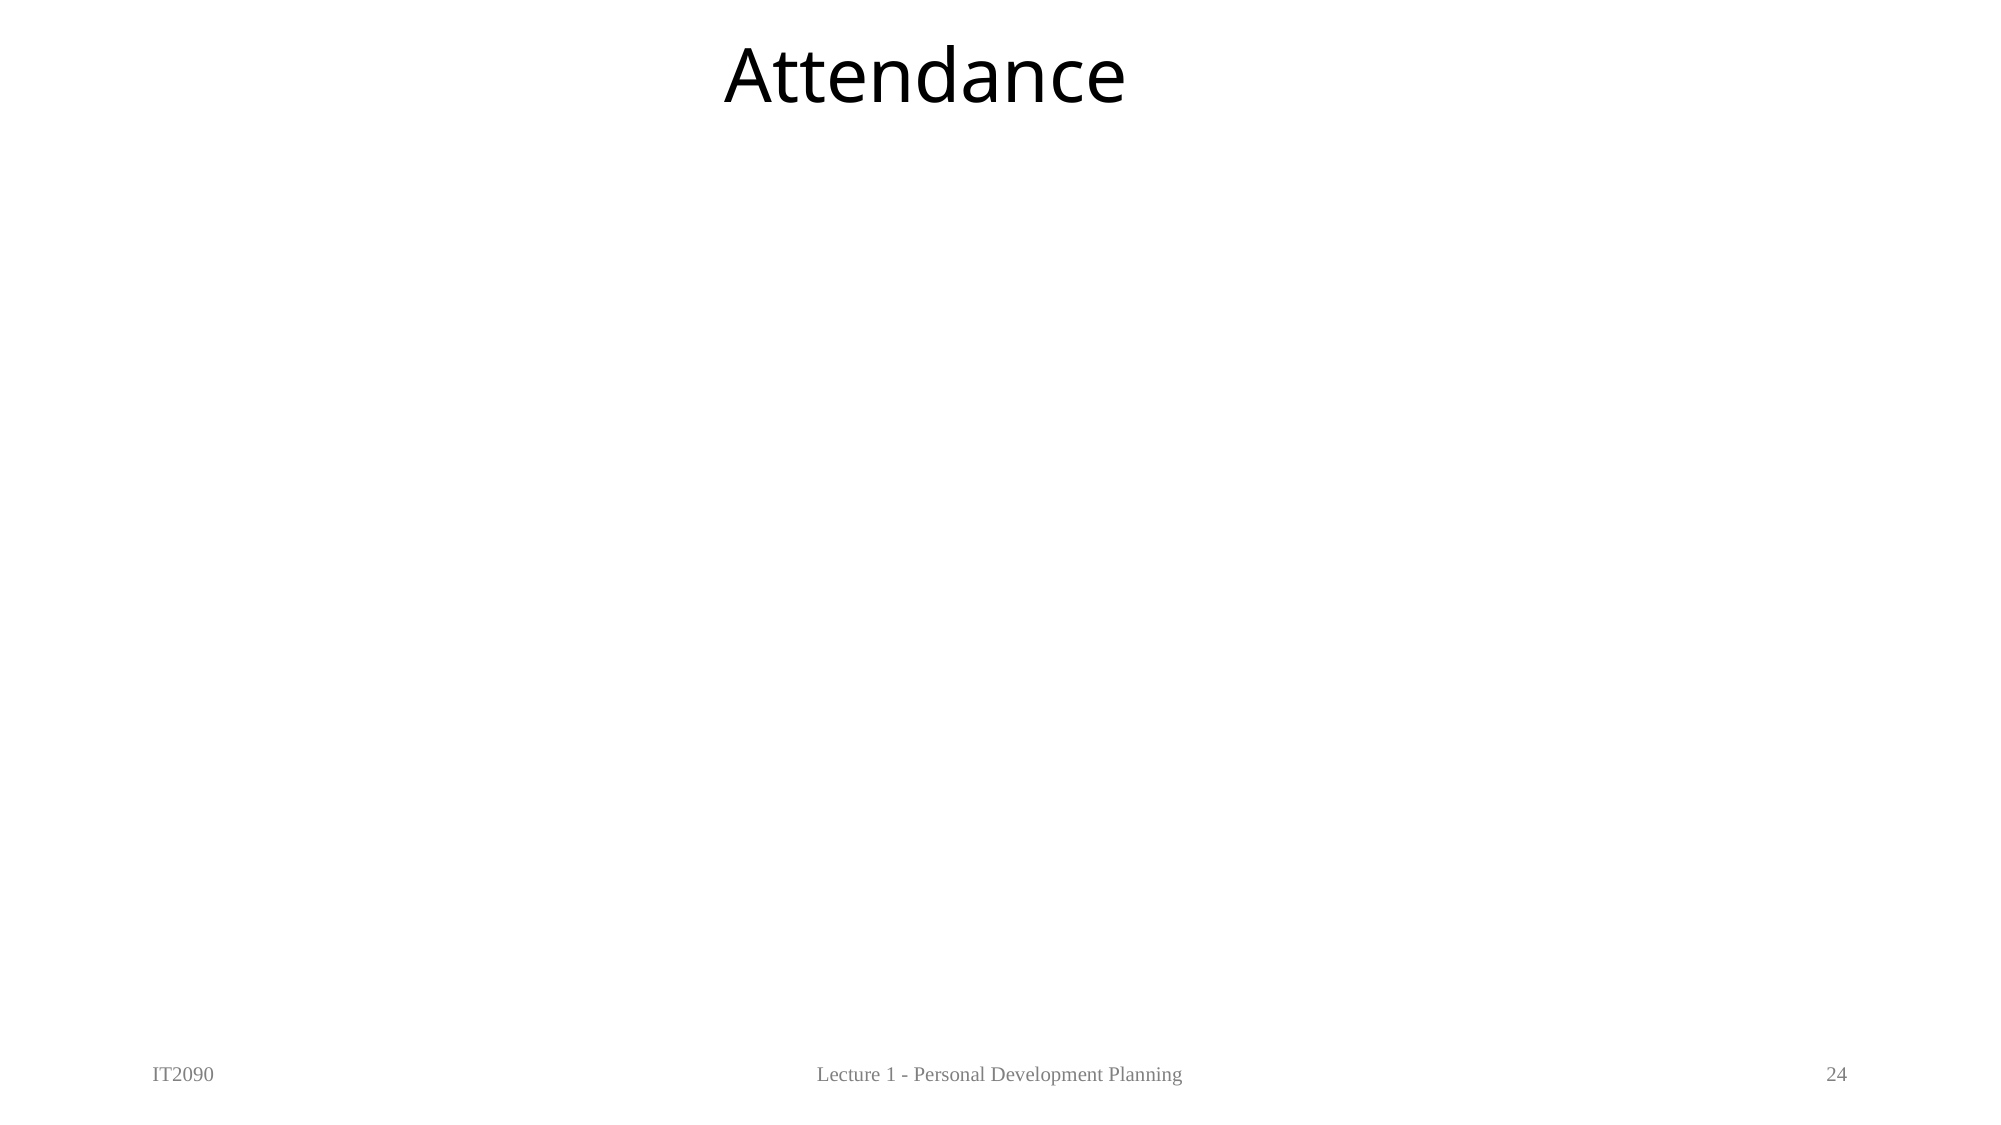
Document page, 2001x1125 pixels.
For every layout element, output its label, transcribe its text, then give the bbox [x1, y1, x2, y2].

slide_number IT2090 [137, 1042, 588, 1103]
footer Lecture 1 - Personal Development Planning [662, 1042, 1338, 1103]
text_box Attendance [324, 23, 1527, 134]
slide_number 24 [1412, 1042, 1863, 1103]
